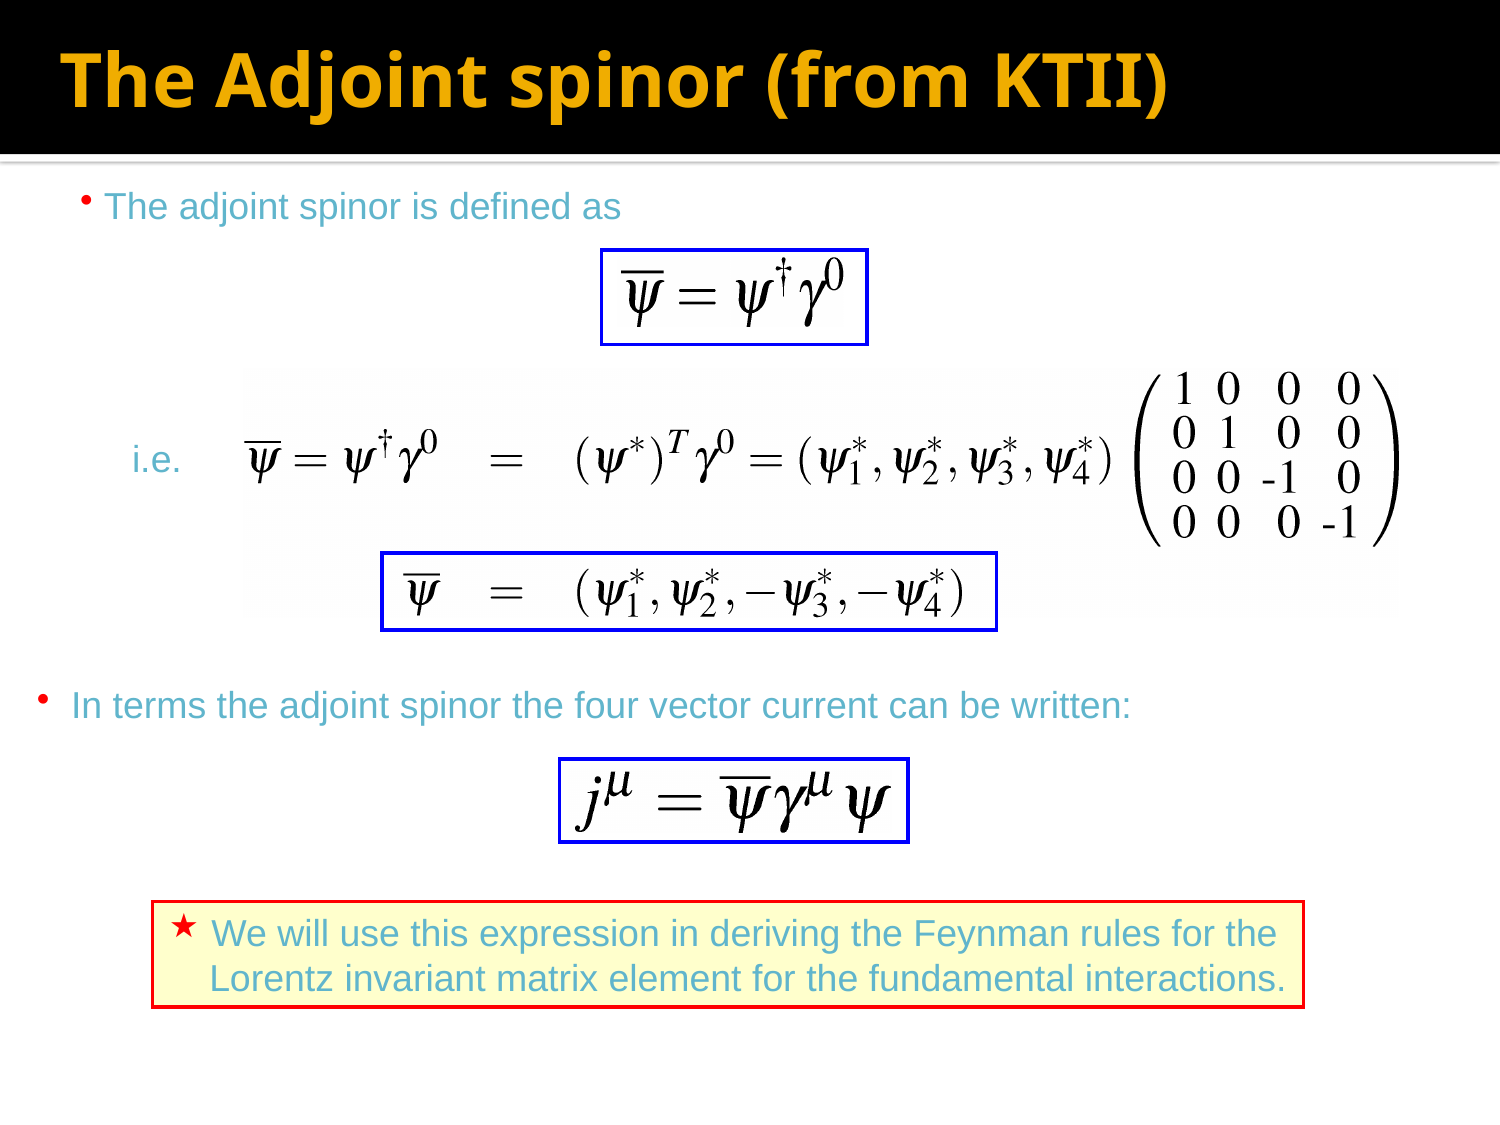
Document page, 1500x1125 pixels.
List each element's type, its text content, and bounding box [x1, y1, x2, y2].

text_box We will use this expression in deriving the Feynman rules for the Lorentz invariant matrix element for the fundamental interactions. [152, 901, 1304, 1007]
title The Adjoint spinor (from KTII) [44, 0, 1467, 155]
text_box i.e. [117, 427, 198, 488]
text_box In terms the adjoint spinor the four vector current can be written: [22, 673, 1148, 734]
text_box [559, 758, 908, 842]
text_box The adjoint spinor is defined as [65, 174, 648, 236]
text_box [601, 249, 868, 345]
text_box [243, 368, 1399, 630]
